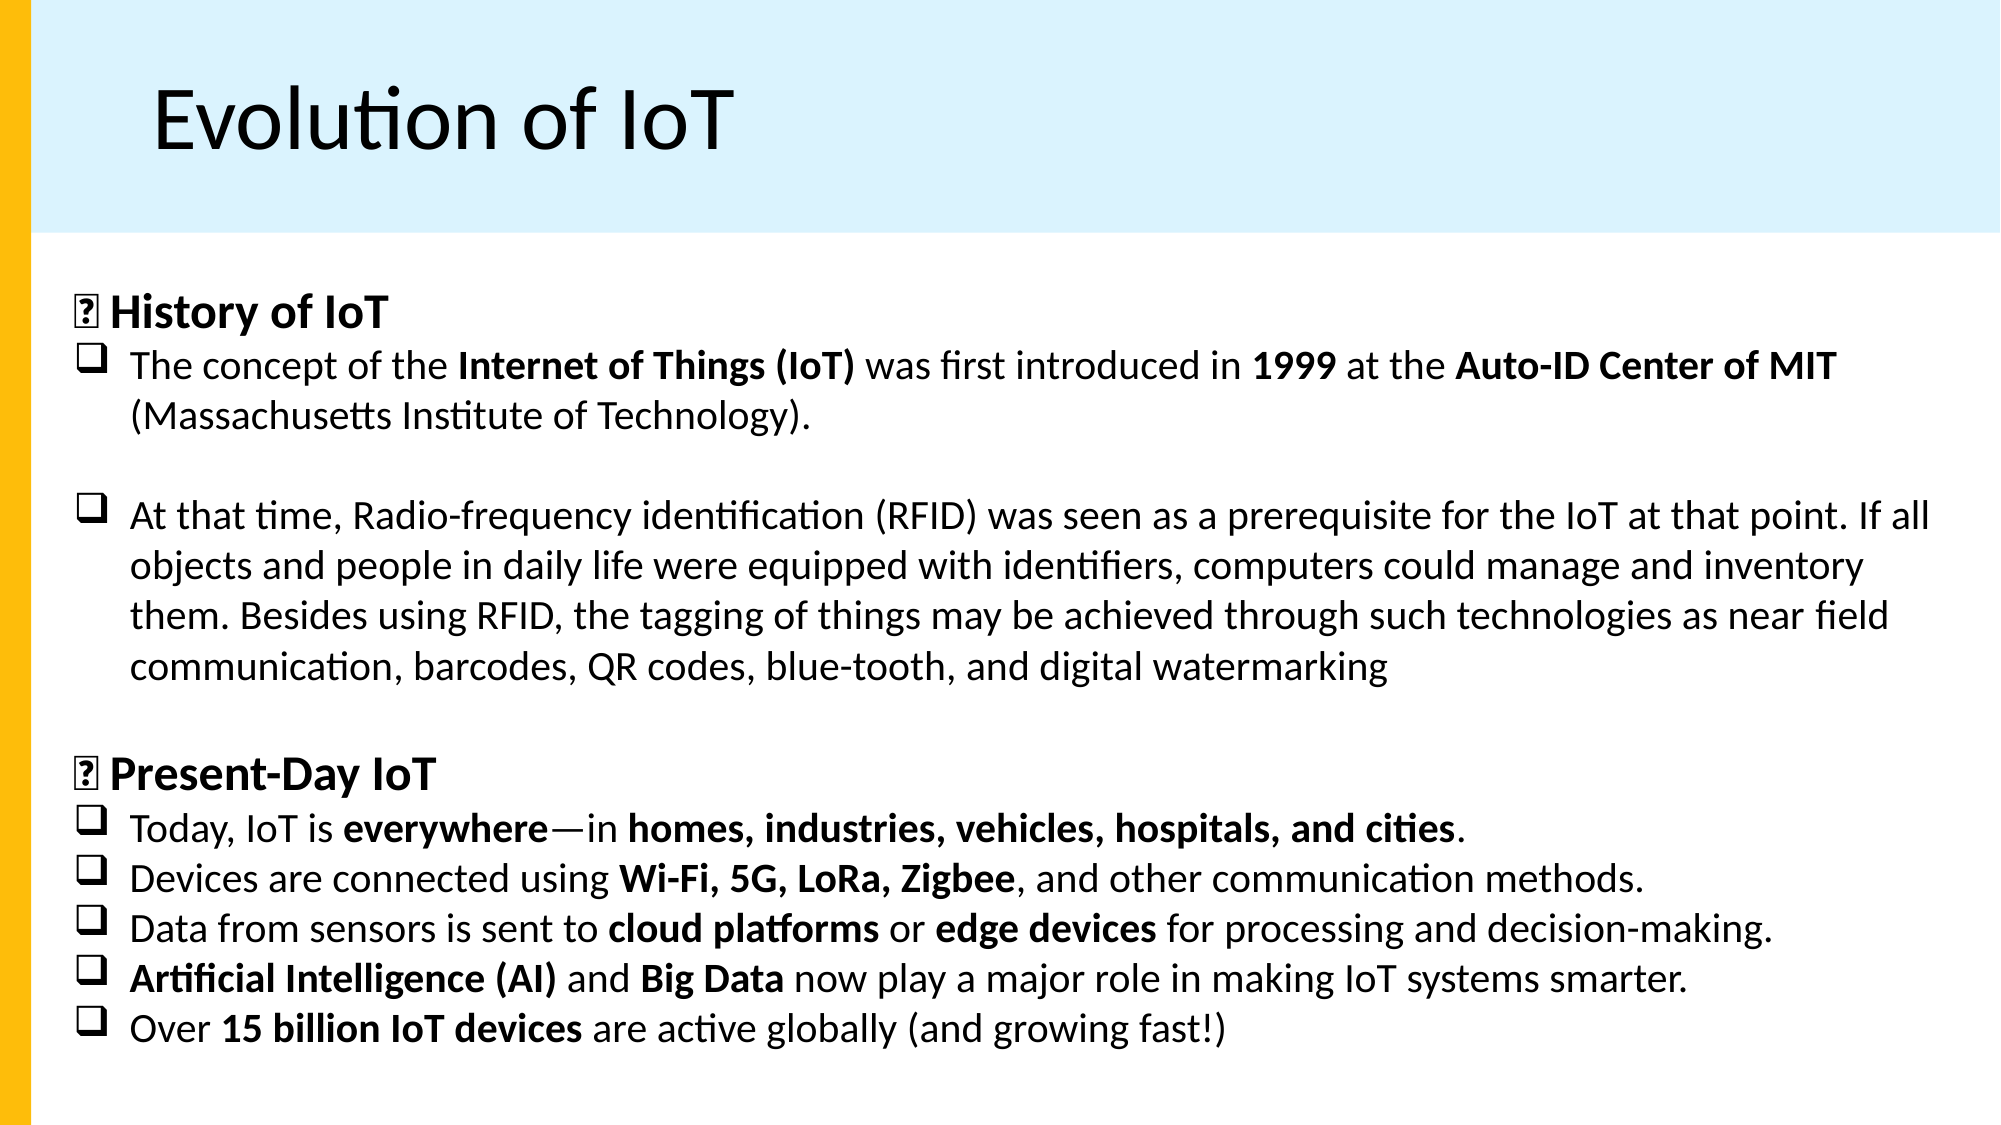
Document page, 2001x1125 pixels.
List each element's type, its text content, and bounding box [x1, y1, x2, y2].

title Evolution of IoT [137, 30, 1863, 209]
text_box [0, 0, 32, 1125]
text_box 🌐 Present-Day IoT Today, IoT is everywhere—in homes, industries, vehicles, hospitals, and cities. Devices are connected using Wi-Fi, 5G, LoRa, Zigbee, and other communication methods. Data from sensors is sent to cloud platforms or edge devices for processing and decision-making. Artificial Intelligence (AI) and Big Data now play a major role in making IoT systems smarter. Over 15 billion IoT devices are active globally (and growing fast!) [58, 733, 1939, 1059]
text_box [32, 0, 2000, 234]
text_box 📜 History of IoT The concept of the Internet of Things (IoT) was first introduced in 1999 at the Auto-ID Center of MIT (Massachusetts Institute of Technology). At that time, Radio-frequency identification (RFID) was seen as a prerequisite for the IoT at that point. If all objects and people in daily life were equipped with identifiers, computers could manage and inventory them. Besides using RFID, the tagging of things may be achieved through such technologies as near field communication, barcodes, QR codes, blue-tooth, and digital watermarking [58, 270, 1973, 696]
